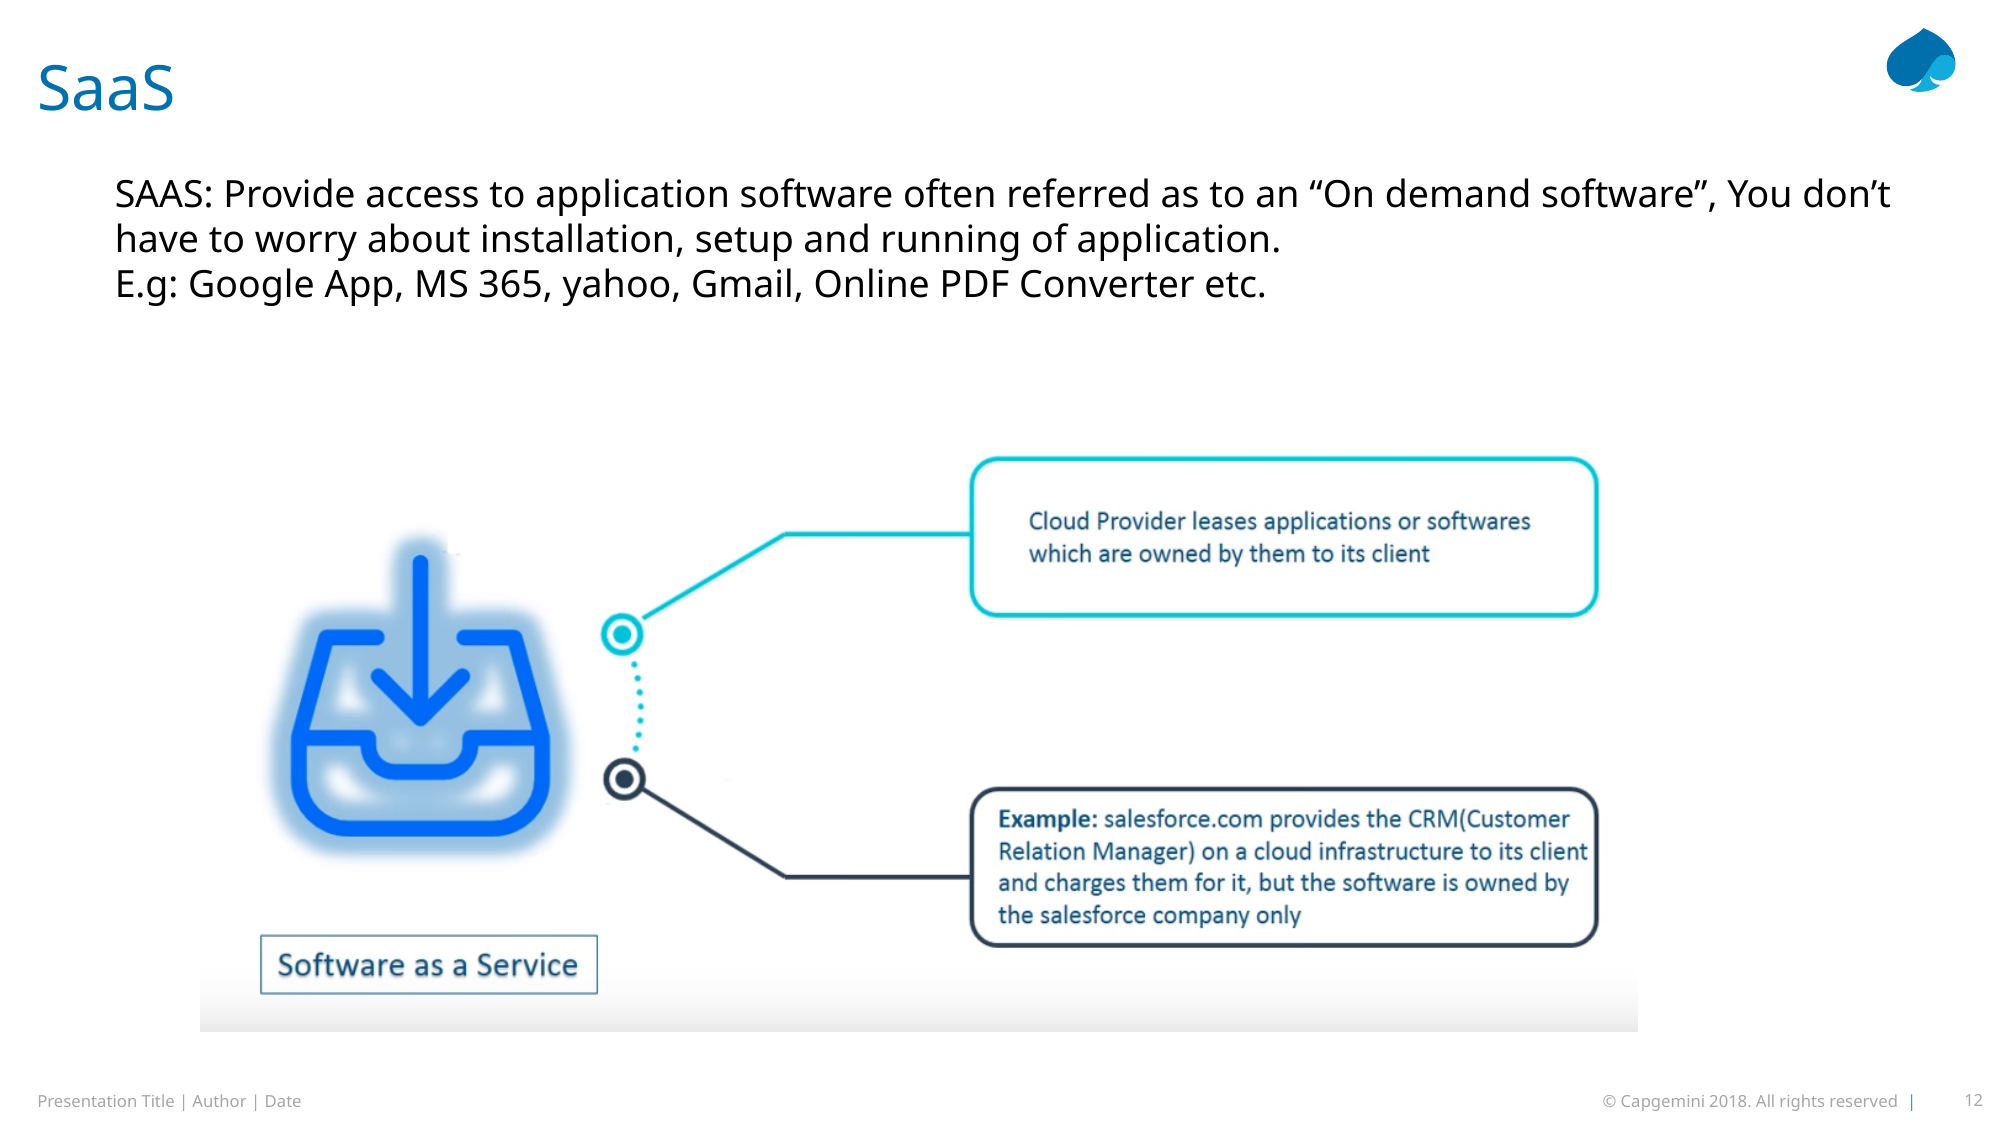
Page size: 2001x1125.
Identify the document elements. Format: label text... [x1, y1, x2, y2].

title SaaS [37, 0, 1863, 182]
picture [199, 424, 1638, 1032]
text_box SAAS: Provide access to application software often referred as to an “On demand software”, You don’t have to worry about installation, setup and running of application. E.g: Google App, MS 365, yahoo, Gmail, Online PDF Converter etc. [99, 162, 1925, 313]
